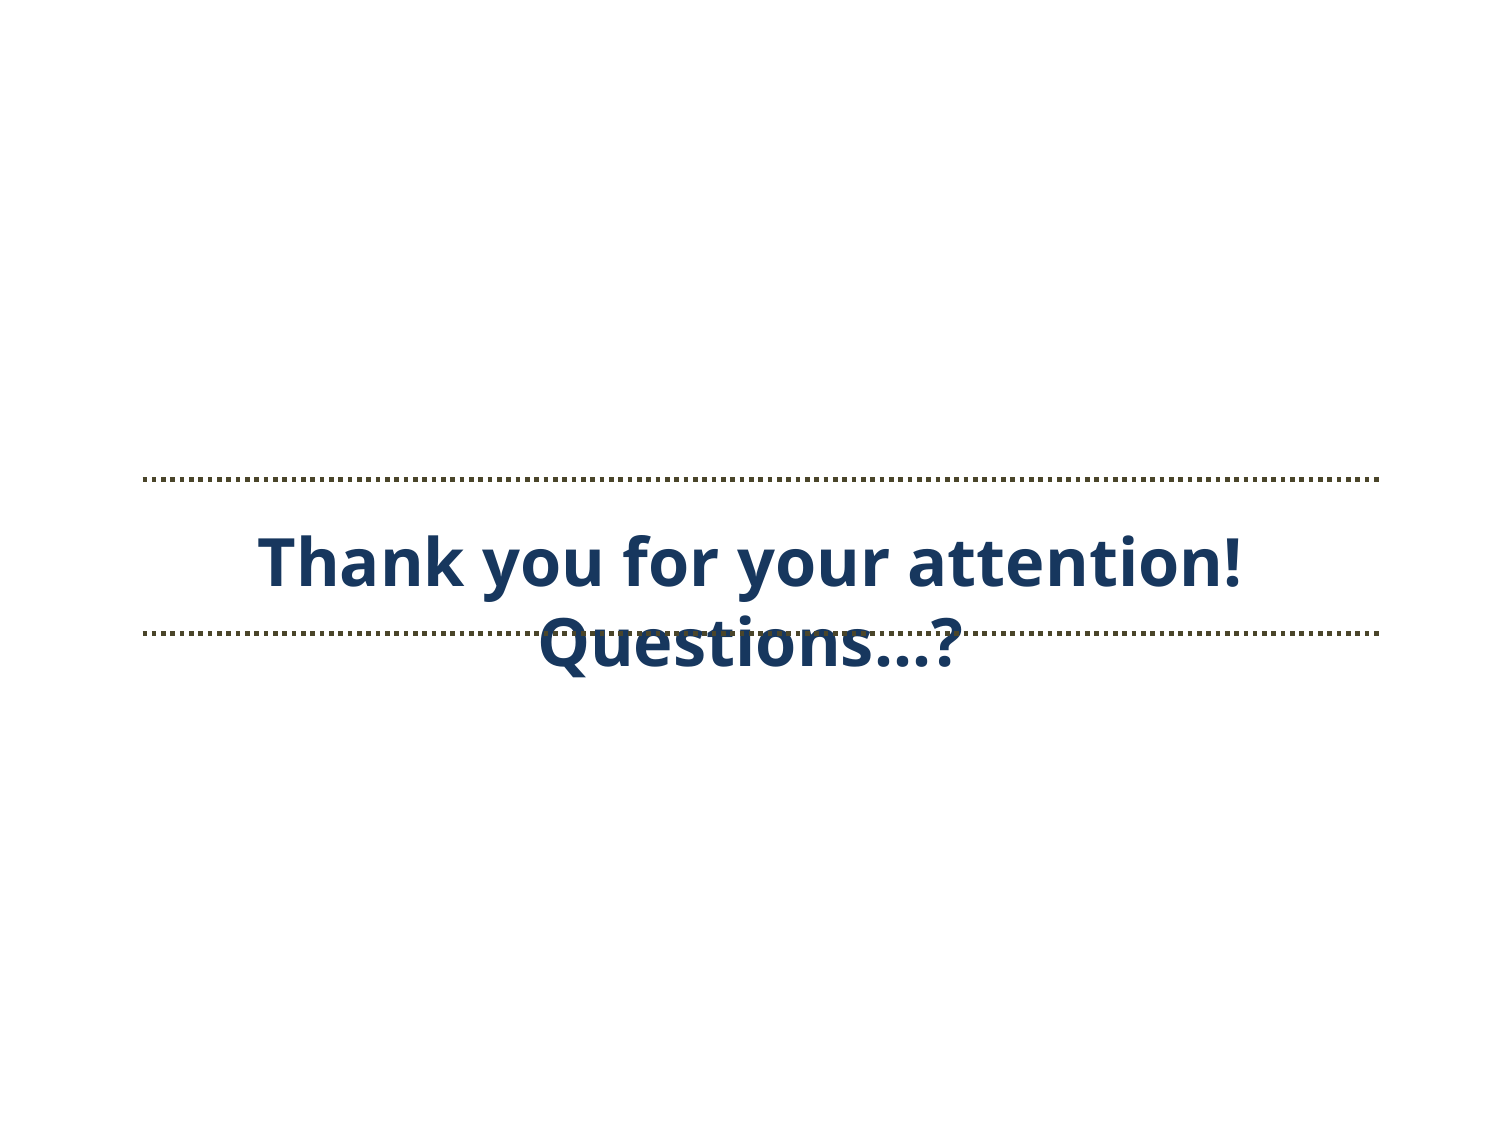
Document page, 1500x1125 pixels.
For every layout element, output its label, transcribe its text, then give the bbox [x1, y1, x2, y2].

text_box Thank you for your attention! Questions…? [69, 512, 1431, 687]
